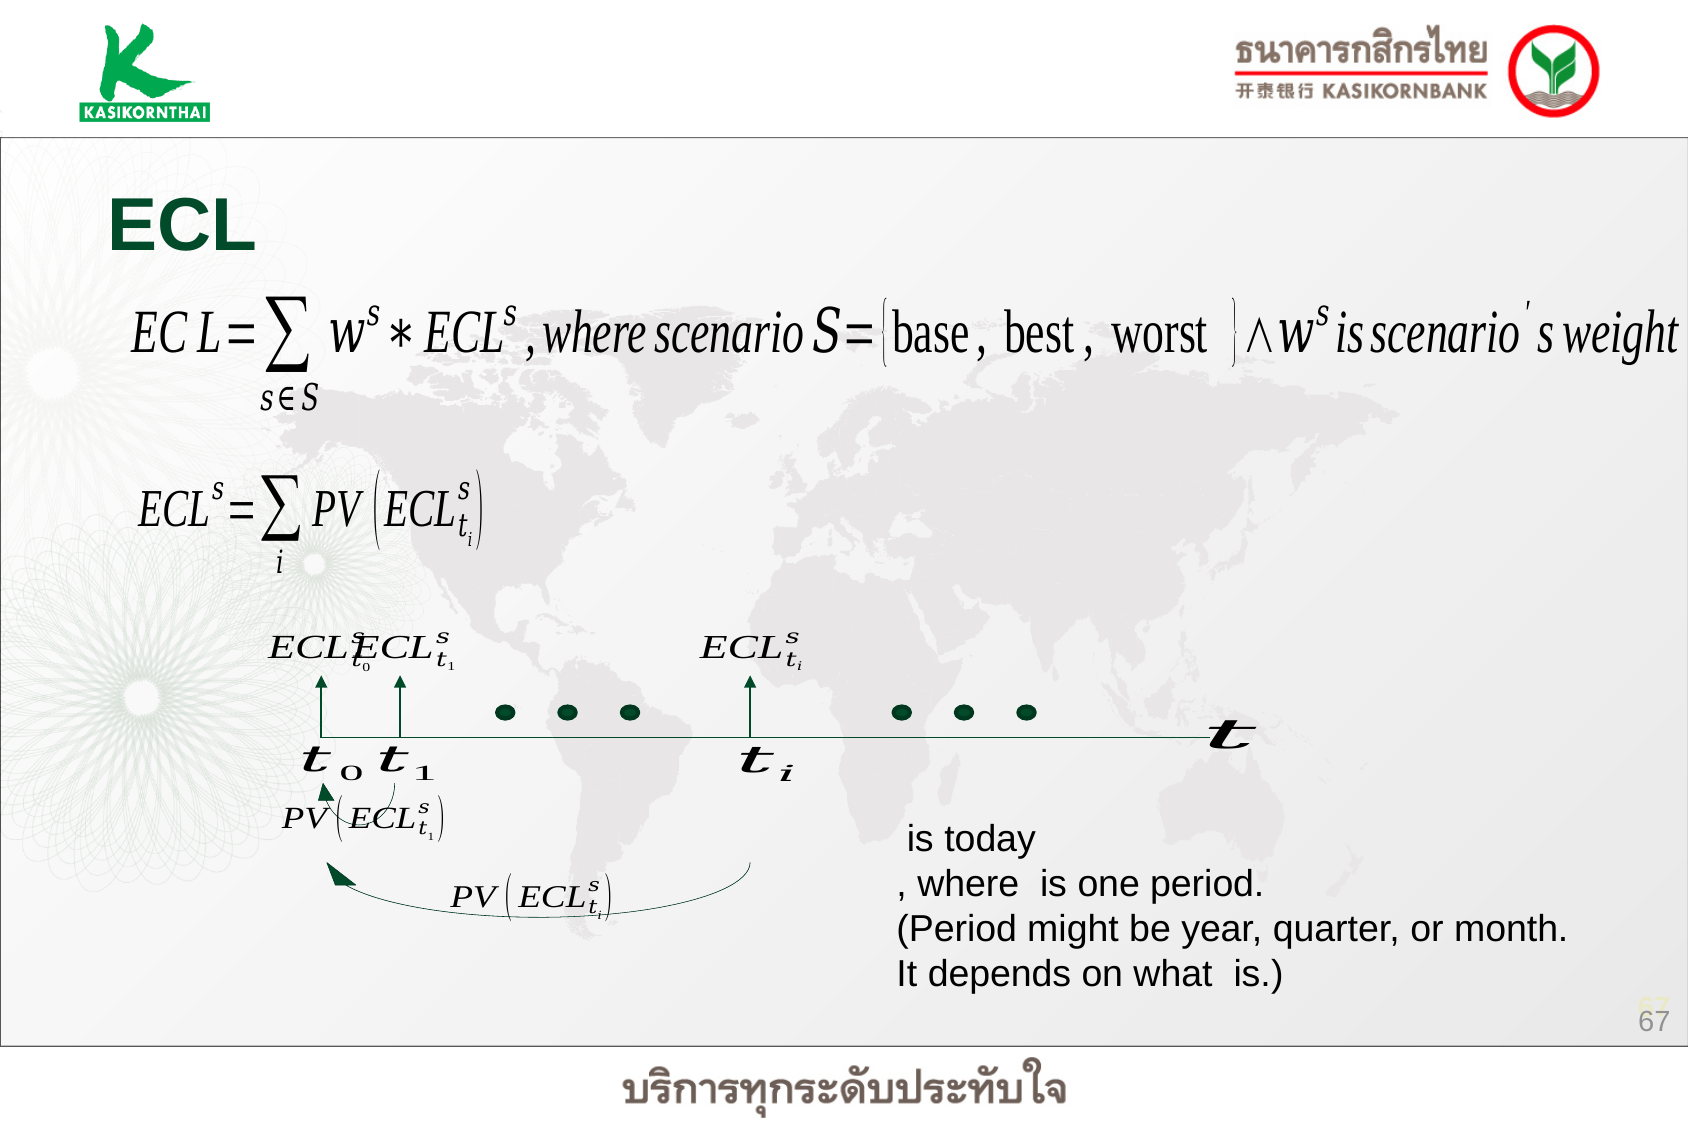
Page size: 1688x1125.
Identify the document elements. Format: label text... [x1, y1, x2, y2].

text_box [891, 704, 912, 721]
text_box [377, 809, 390, 822]
text_box [1016, 704, 1037, 721]
text_box [557, 704, 578, 721]
text_box [495, 704, 516, 721]
text_box [953, 704, 975, 721]
text_box [385, 781, 397, 808]
picture [1233, 23, 1601, 120]
text_box ECL [45, 168, 321, 274]
text_box [354, 819, 374, 827]
text_box [324, 860, 753, 920]
text_box [316, 781, 337, 819]
text_box [338, 814, 352, 827]
text_box [619, 704, 641, 721]
picture [0, 1049, 1688, 1125]
picture [79, 23, 210, 122]
